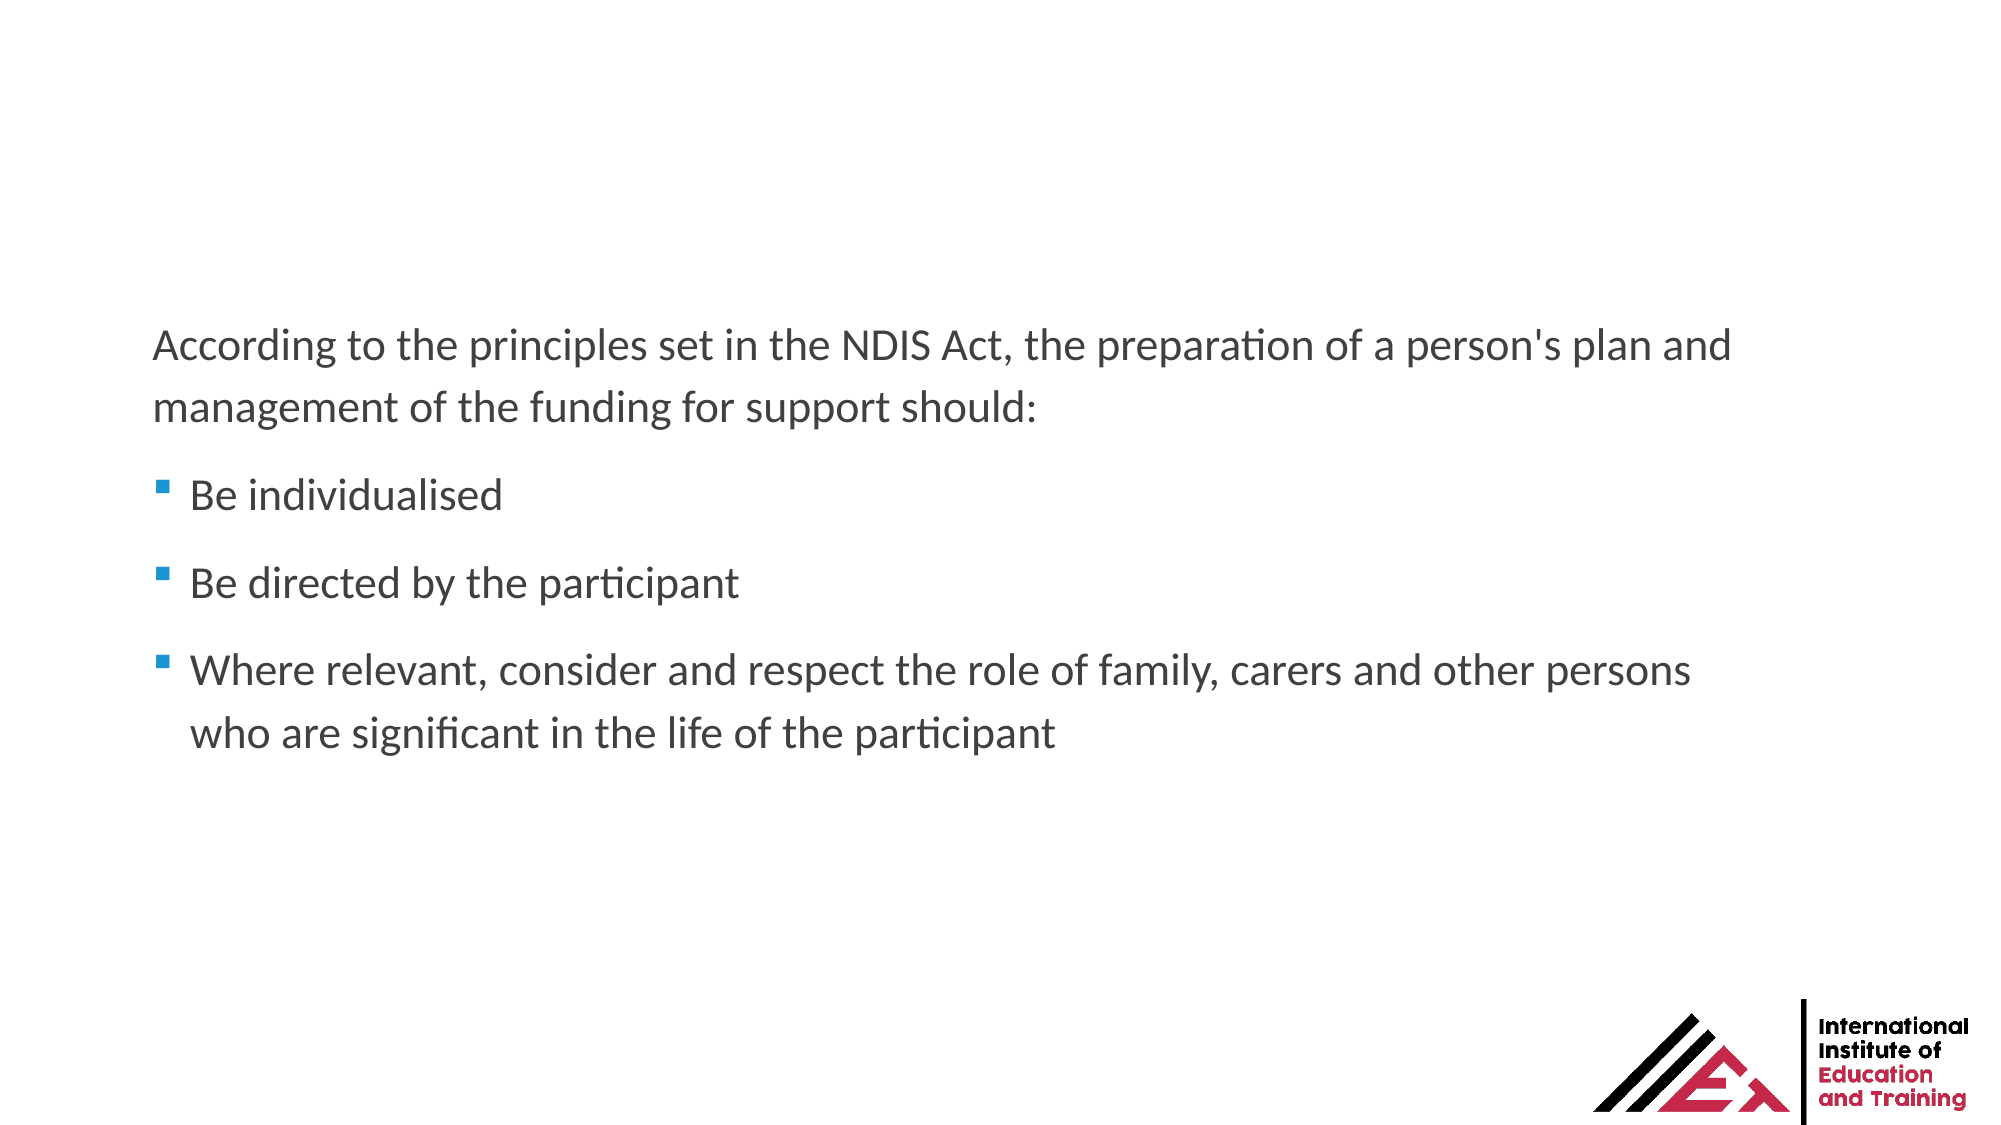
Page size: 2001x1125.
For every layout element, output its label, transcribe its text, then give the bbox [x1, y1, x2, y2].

list According to the principles set in the NDIS Act, the preparation of a person's plan and management of the funding for support should: Be individualised Be directed by the participant Where relevant, consider and respect the role of family, carers and other persons who are significant in the life of the participant [137, 299, 1793, 1014]
picture [1593, 999, 1968, 1125]
